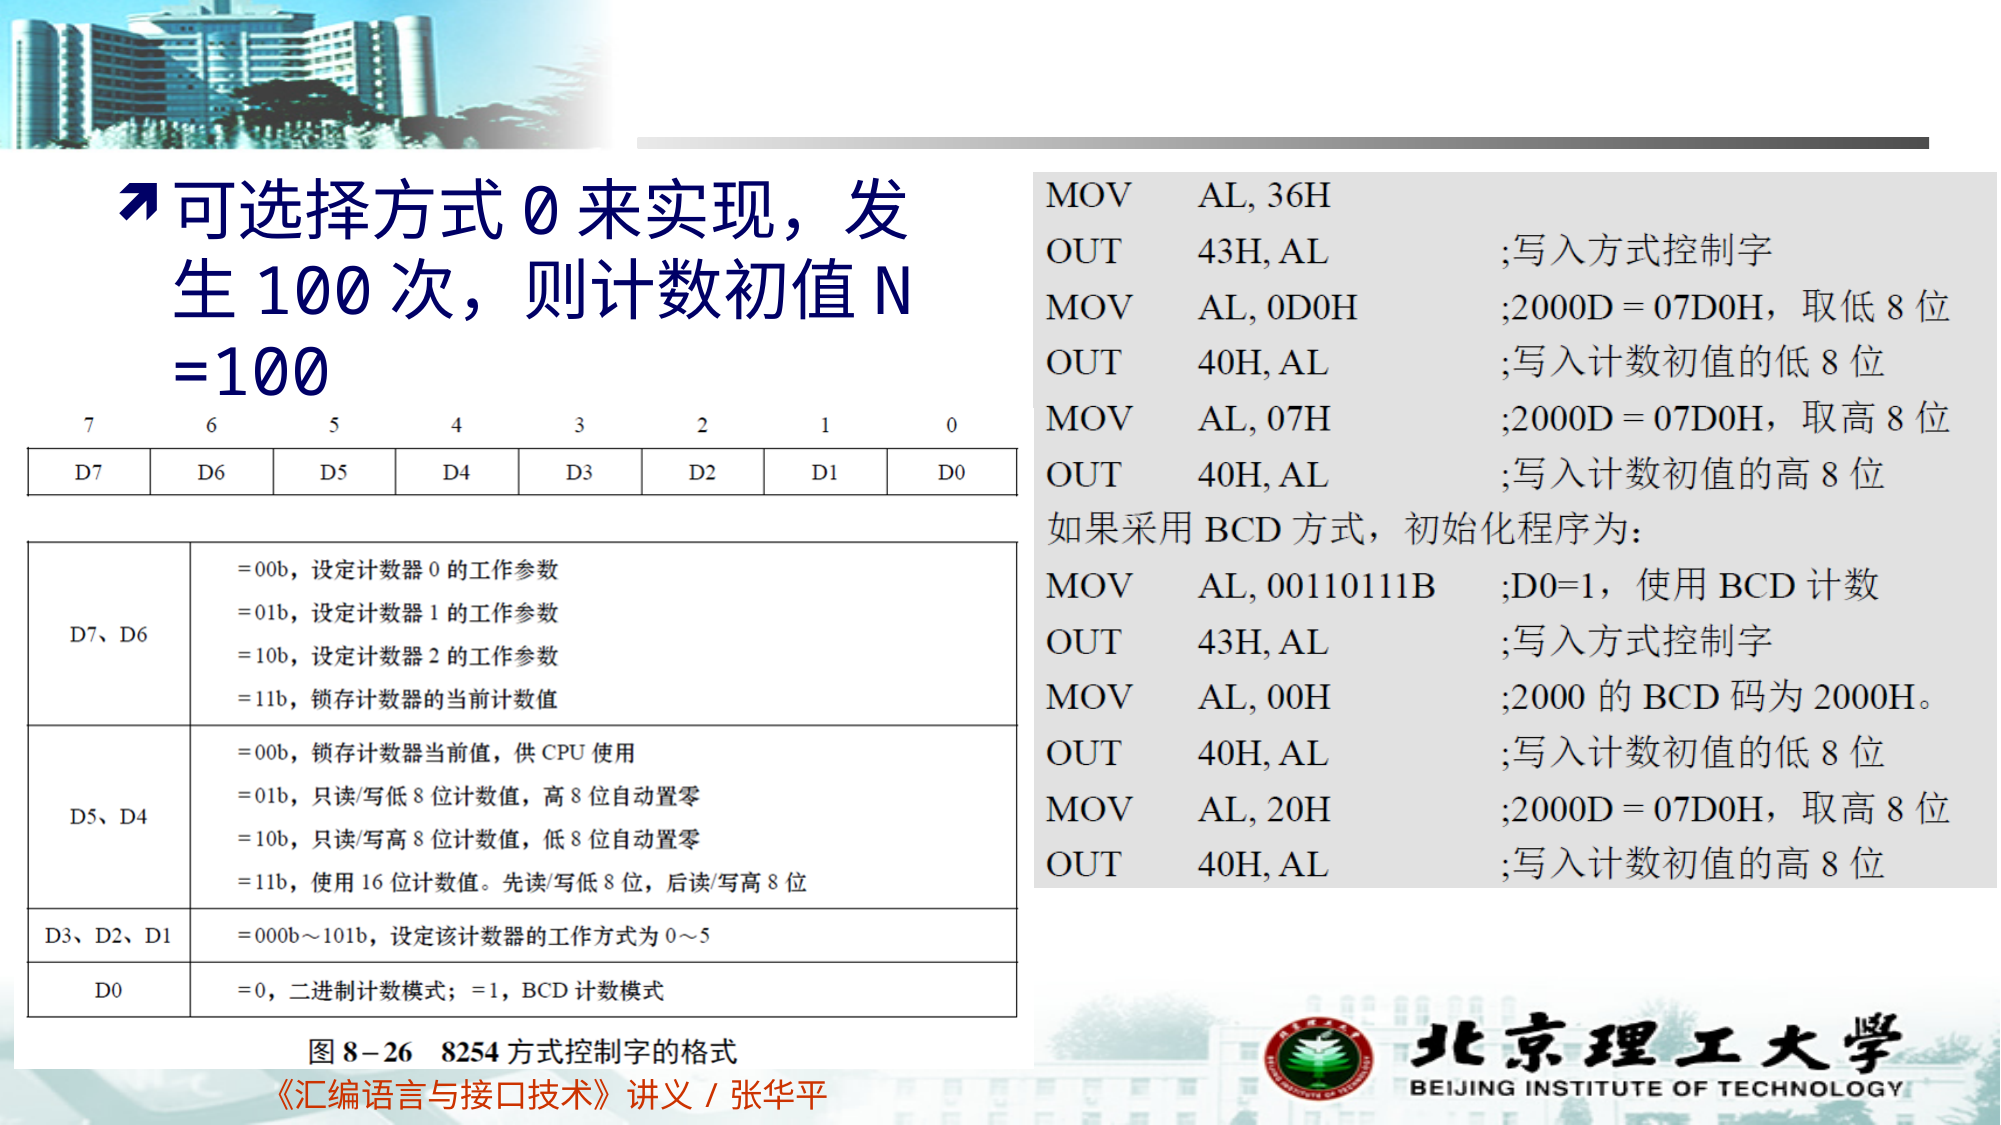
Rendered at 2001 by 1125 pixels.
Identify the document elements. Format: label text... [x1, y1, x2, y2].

list 可选择方式0来实现，发生100次，则计数初值N =100 [99, 160, 941, 407]
picture [0, 0, 2000, 1125]
